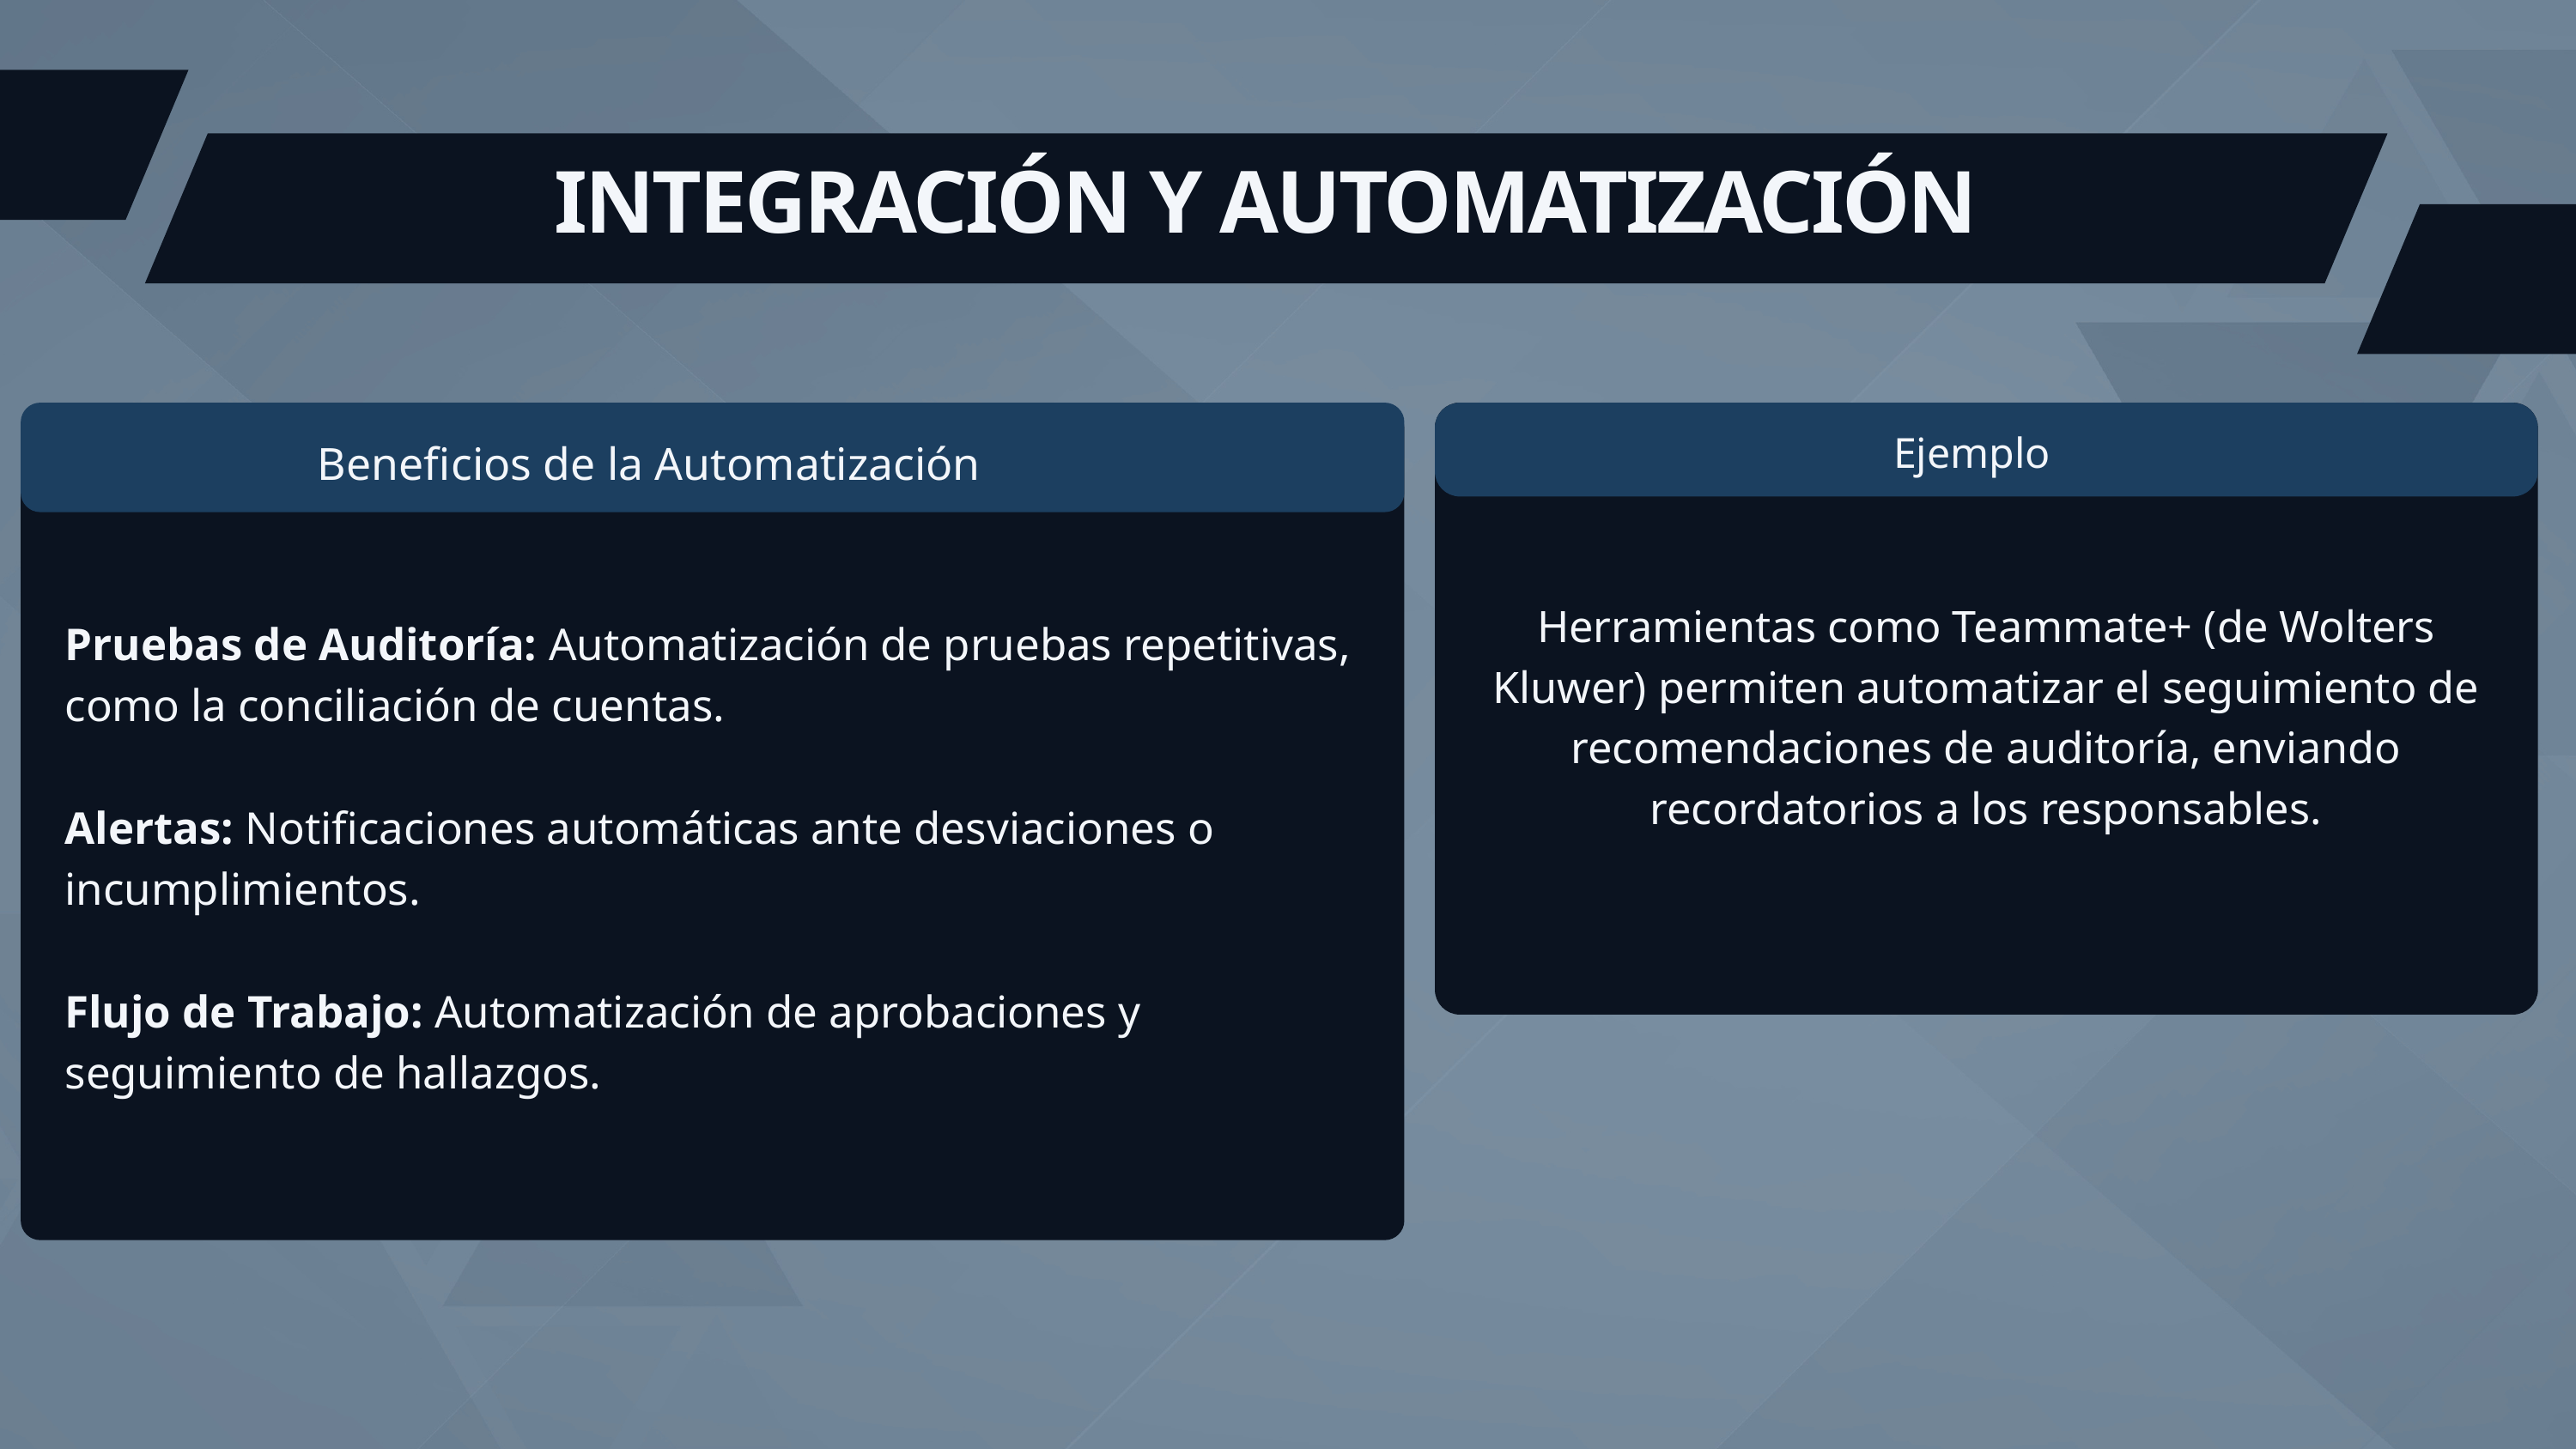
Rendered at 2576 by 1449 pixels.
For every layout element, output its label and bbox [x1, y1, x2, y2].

text_box [0, 70, 189, 221]
text_box [0, 0, 2576, 203]
text_box [0, 227, 2576, 1449]
text_box [20, 402, 1405, 1240]
text_box [1434, 402, 2538, 1016]
text_box [144, 133, 2388, 284]
text_box [2356, 203, 2576, 355]
